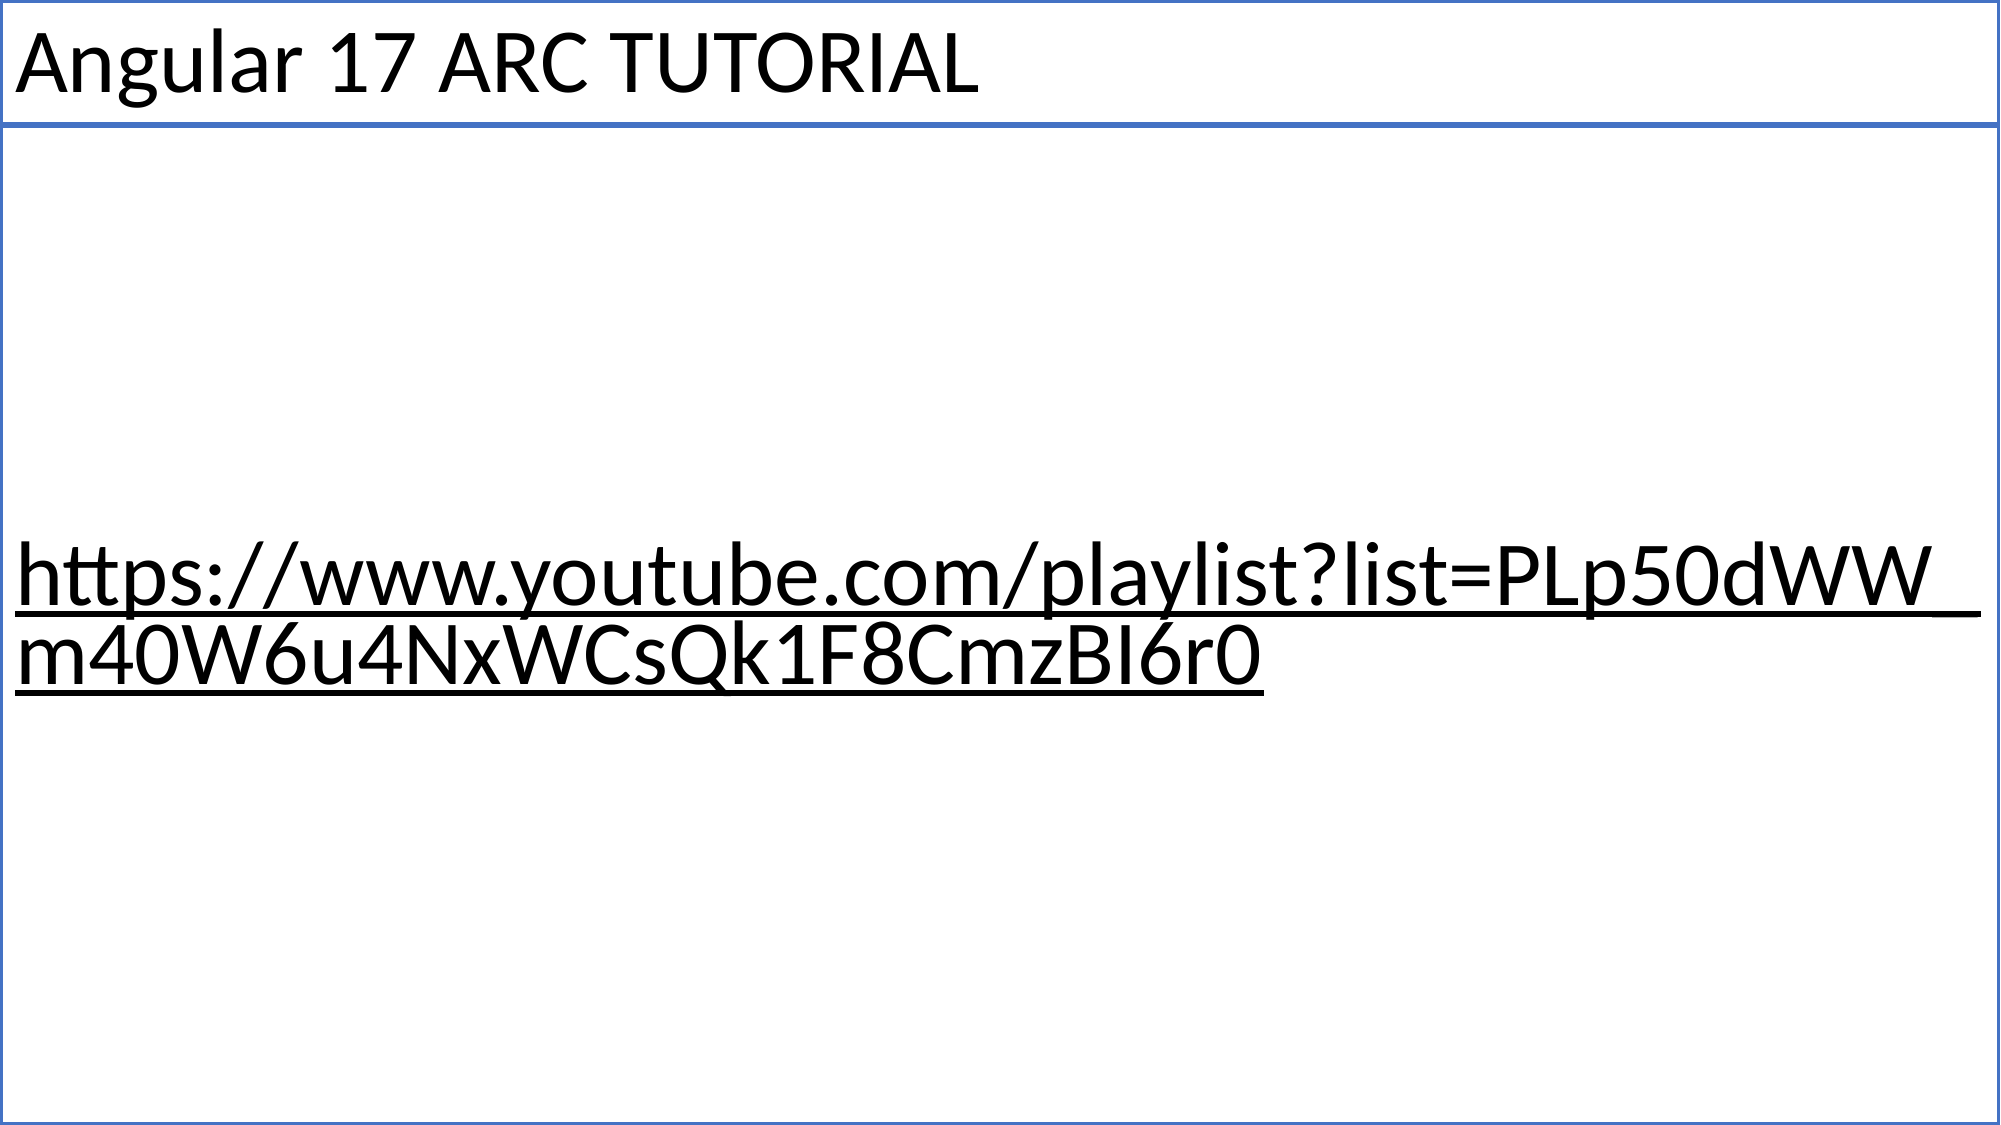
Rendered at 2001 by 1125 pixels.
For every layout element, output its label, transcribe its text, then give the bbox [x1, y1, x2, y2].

title Angular 17 ARC TUTORIAL [0, 0, 2000, 124]
list https://www.youtube.com/playlist?list=PLp50dWW_m40W6u4NxWCsQk1F8CmzBI6r0 [0, 124, 2000, 1125]
